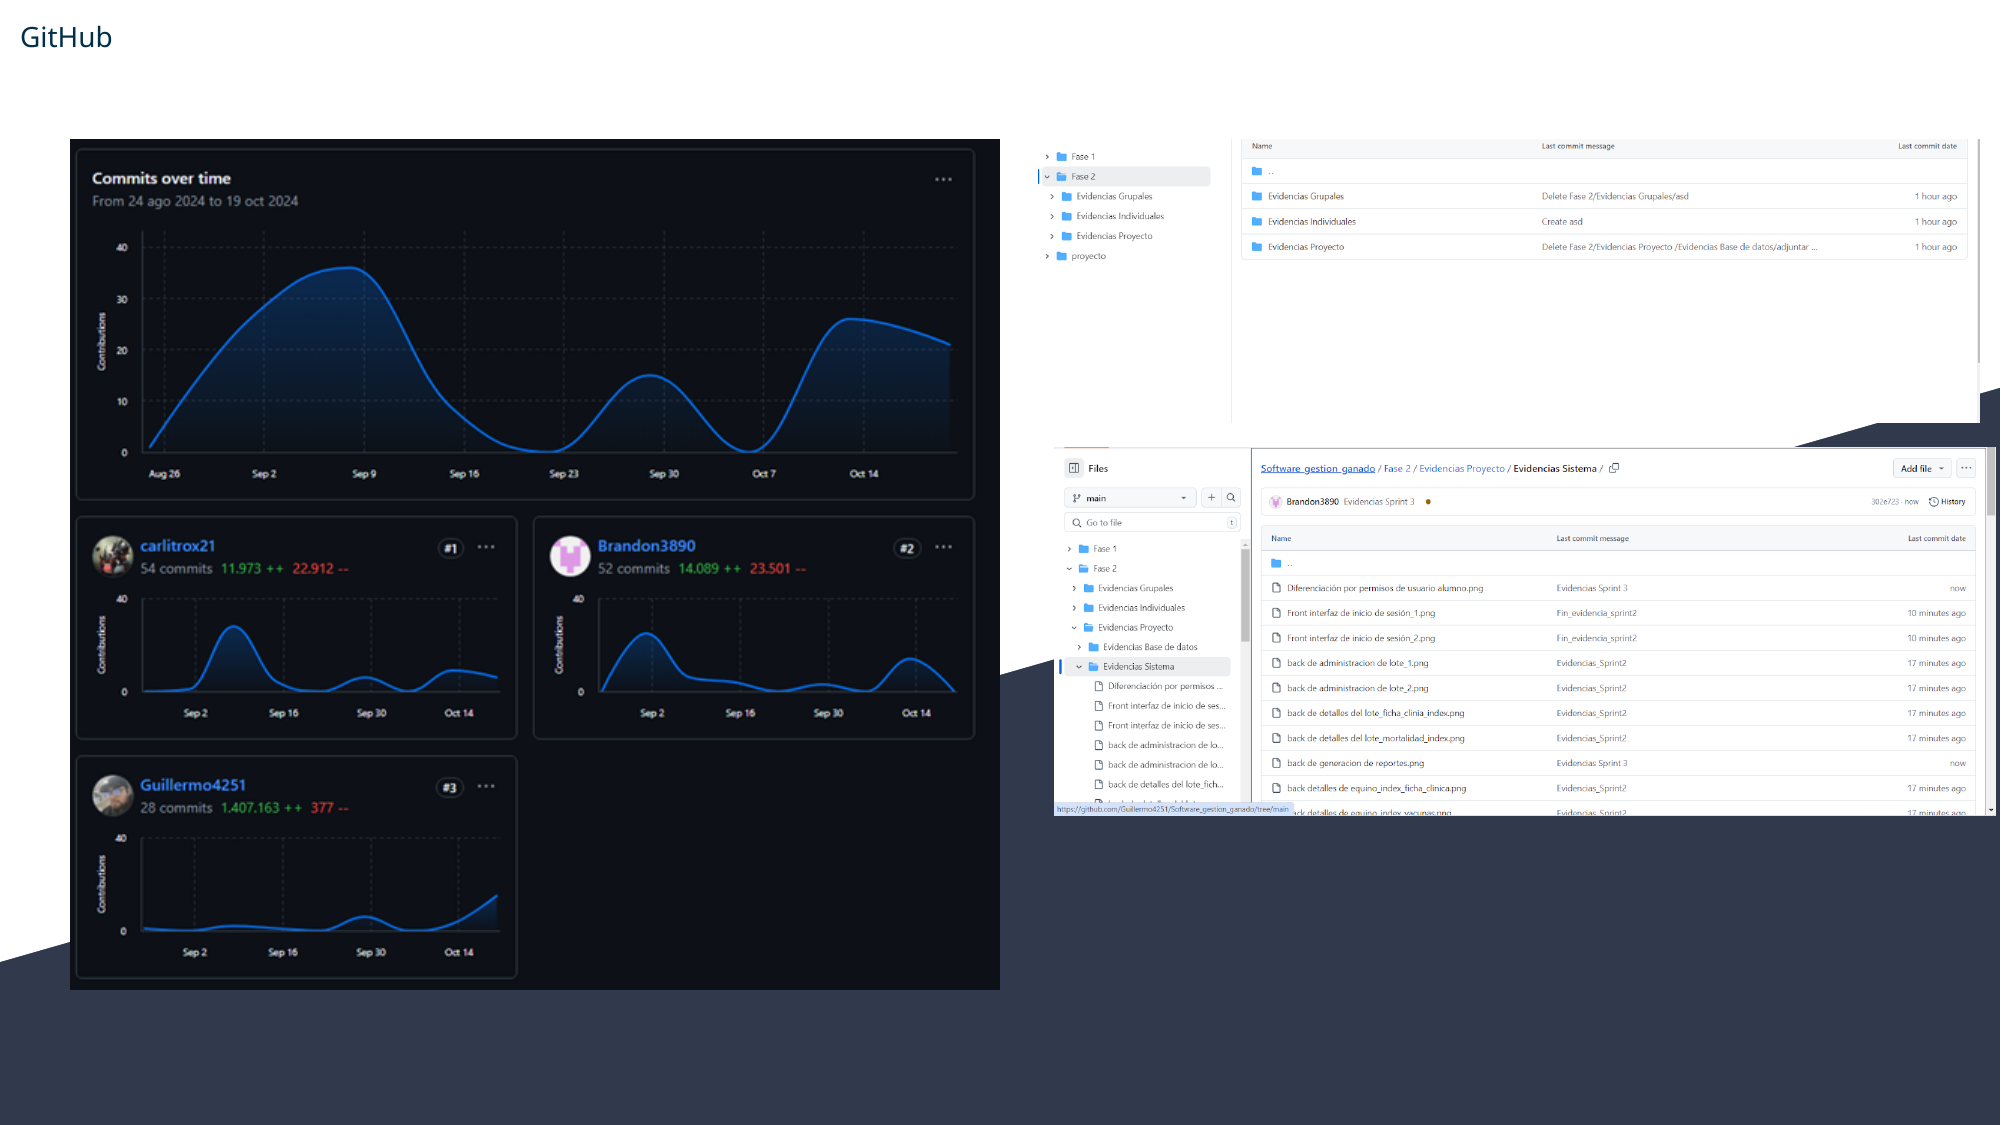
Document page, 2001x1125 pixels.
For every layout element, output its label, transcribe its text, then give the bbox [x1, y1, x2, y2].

picture [1054, 446, 1996, 817]
picture [69, 139, 1001, 991]
picture [1038, 139, 1980, 423]
title GitHub [0, 0, 432, 75]
